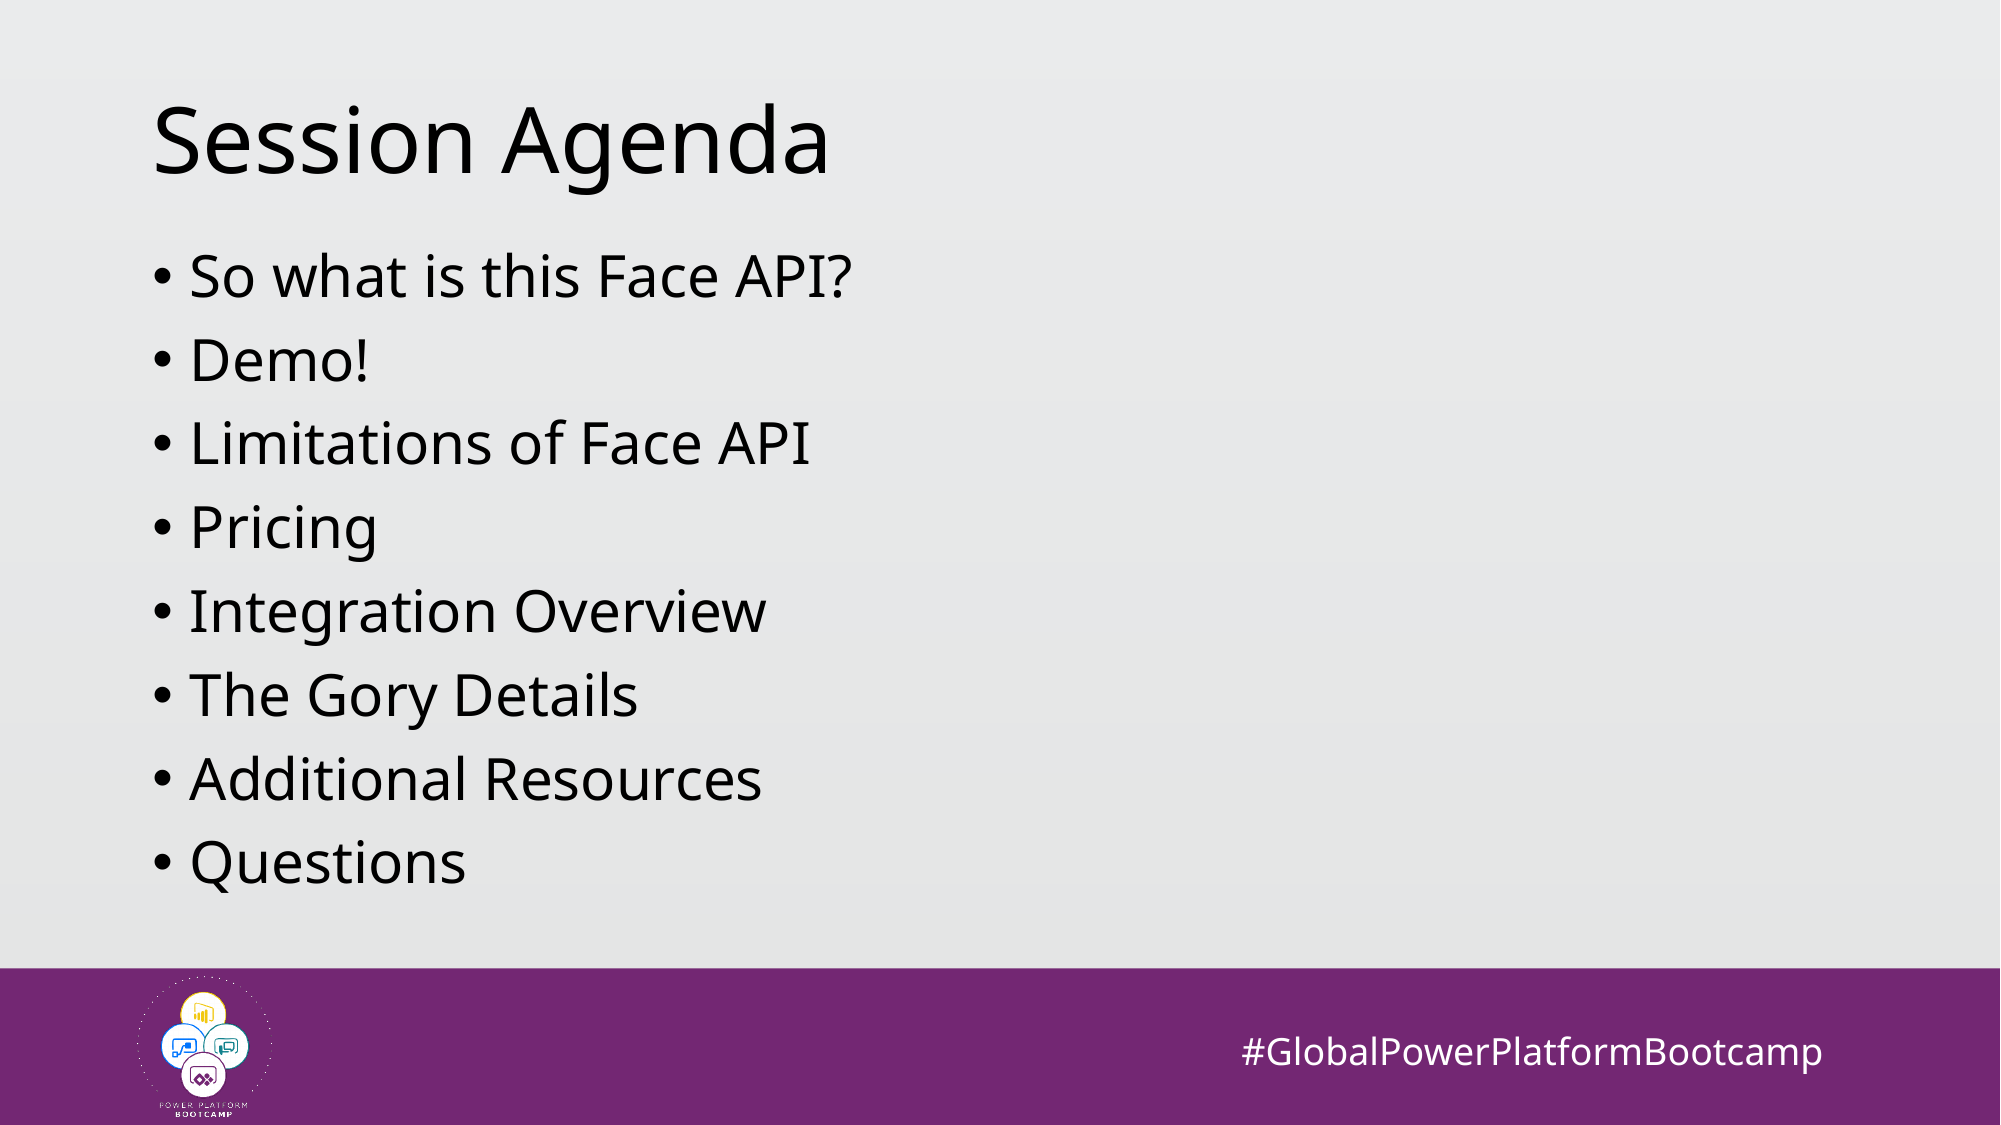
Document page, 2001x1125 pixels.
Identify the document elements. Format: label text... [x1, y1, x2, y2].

list So what is this Face API? Demo! Limitations of Face API Pricing Integration Overview The Gory Details Additional Resources Questions [137, 239, 1863, 954]
picture [137, 976, 272, 1117]
title Session Agenda [137, 59, 1863, 229]
